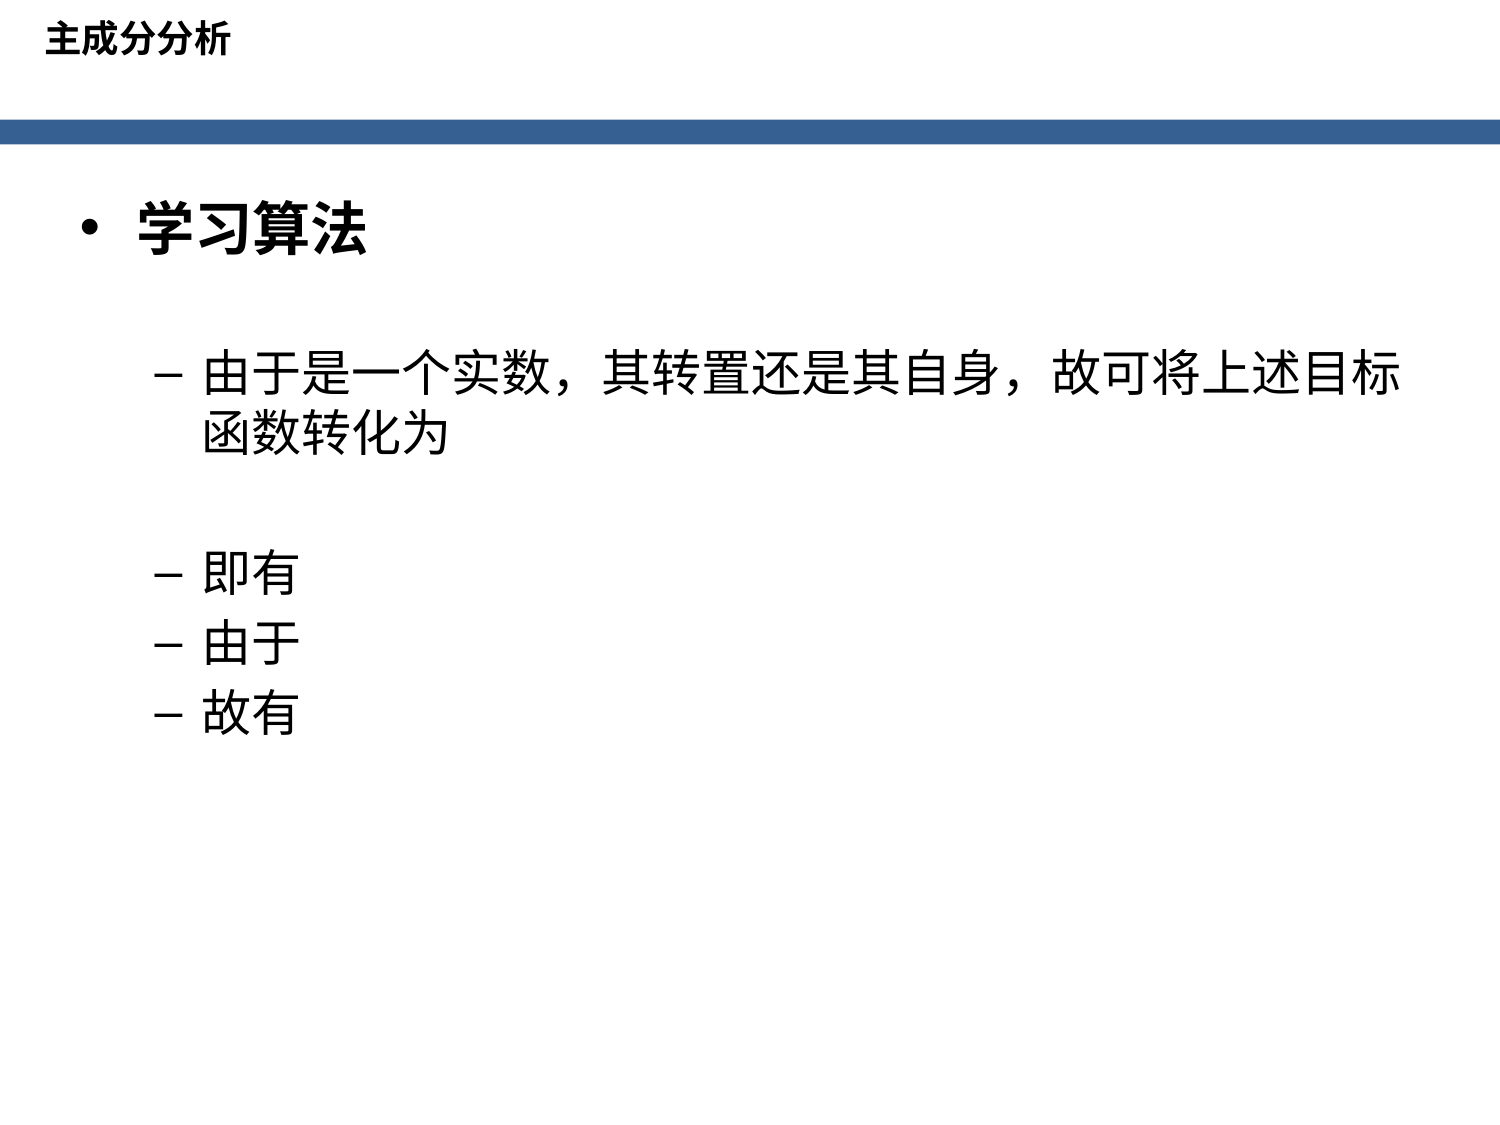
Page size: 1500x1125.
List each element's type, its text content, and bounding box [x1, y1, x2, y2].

title 主成分分析 [29, 7, 1305, 91]
